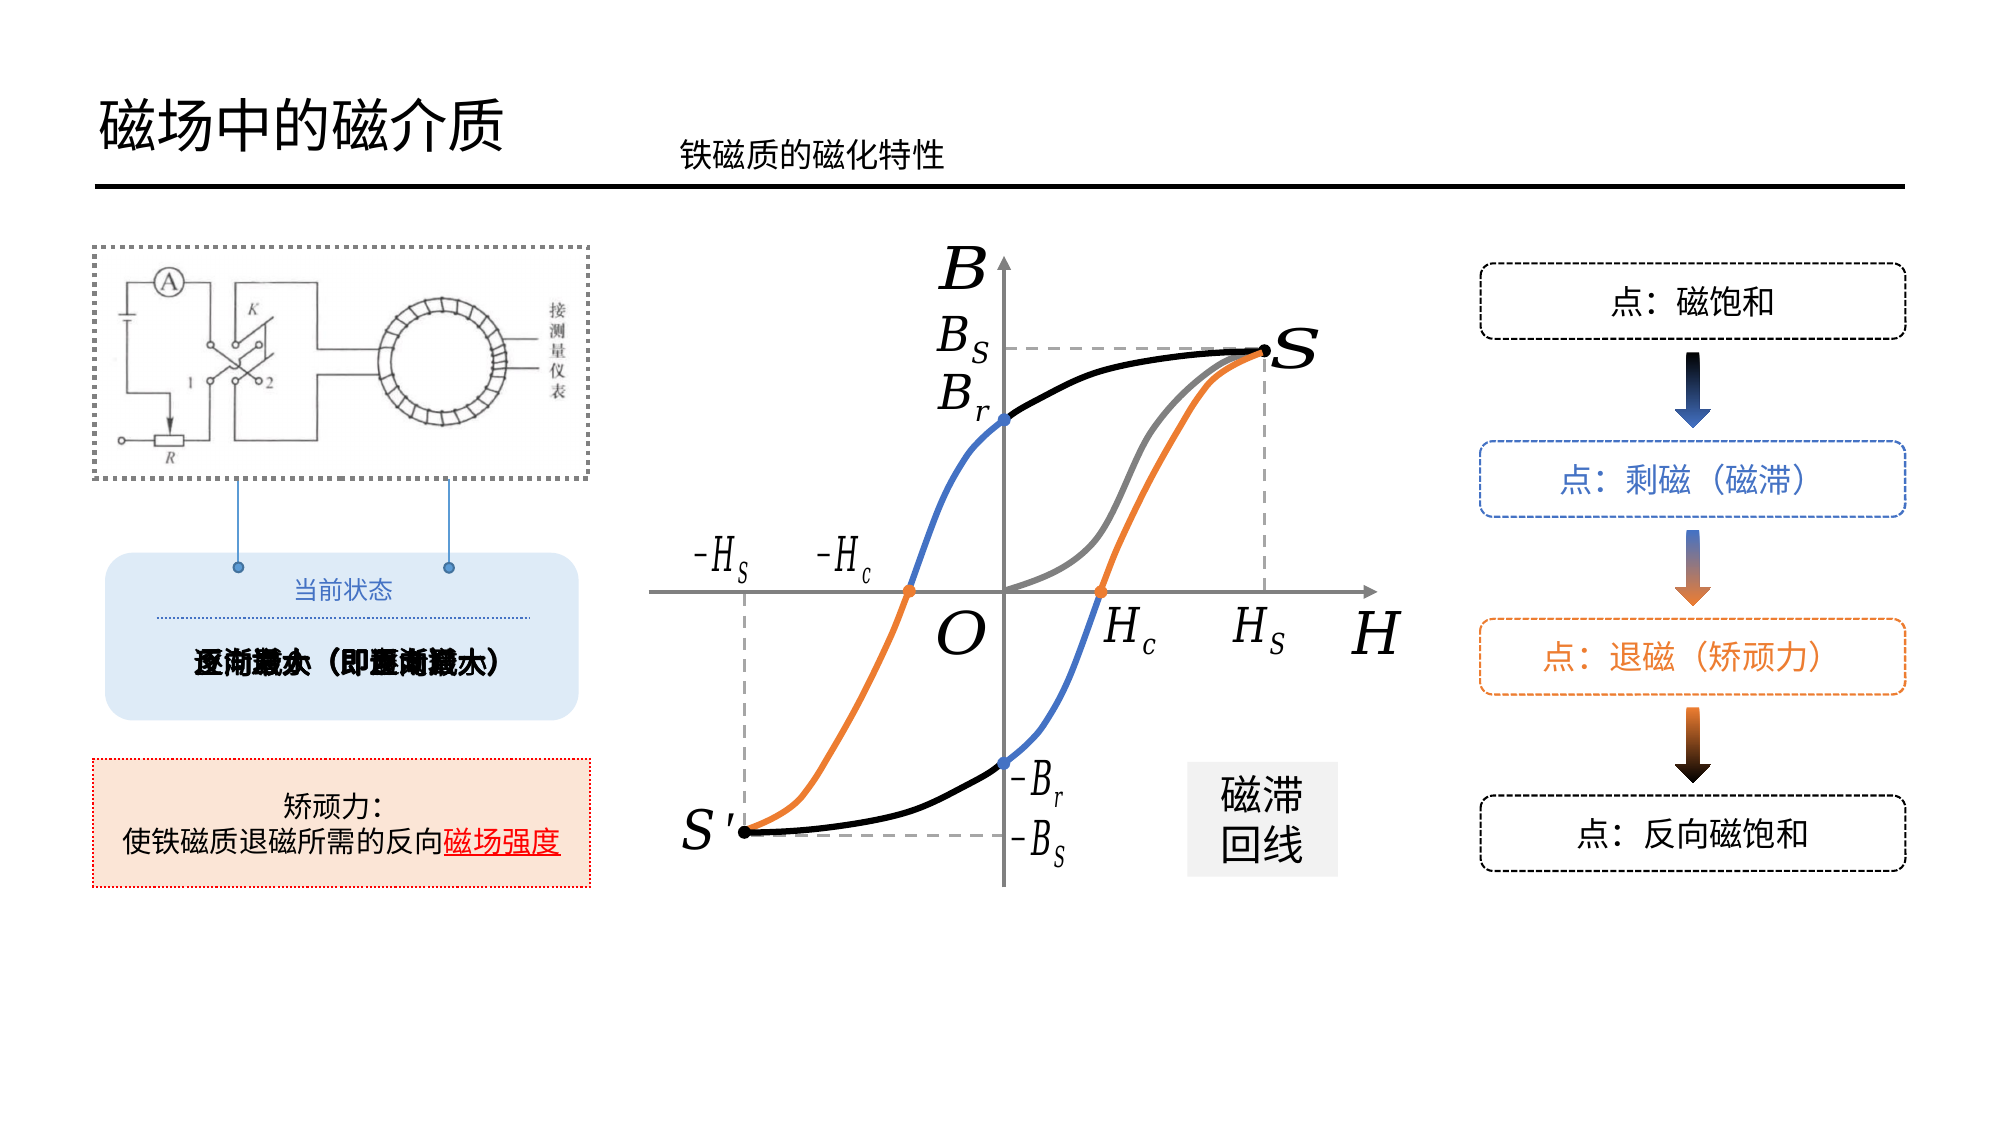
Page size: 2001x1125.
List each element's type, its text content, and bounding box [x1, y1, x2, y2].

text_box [998, 753, 1065, 814]
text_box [648, 237, 1406, 888]
text_box 磁场中的磁介质 [83, 81, 649, 167]
text_box [1672, 351, 1714, 430]
text_box 铁磁质的磁化特性 [664, 127, 1022, 182]
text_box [814, 528, 915, 597]
text_box [1672, 706, 1714, 785]
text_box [681, 801, 750, 863]
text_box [935, 367, 1010, 428]
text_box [1095, 586, 1159, 661]
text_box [94, 246, 589, 479]
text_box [105, 479, 579, 721]
text_box [1672, 529, 1714, 608]
